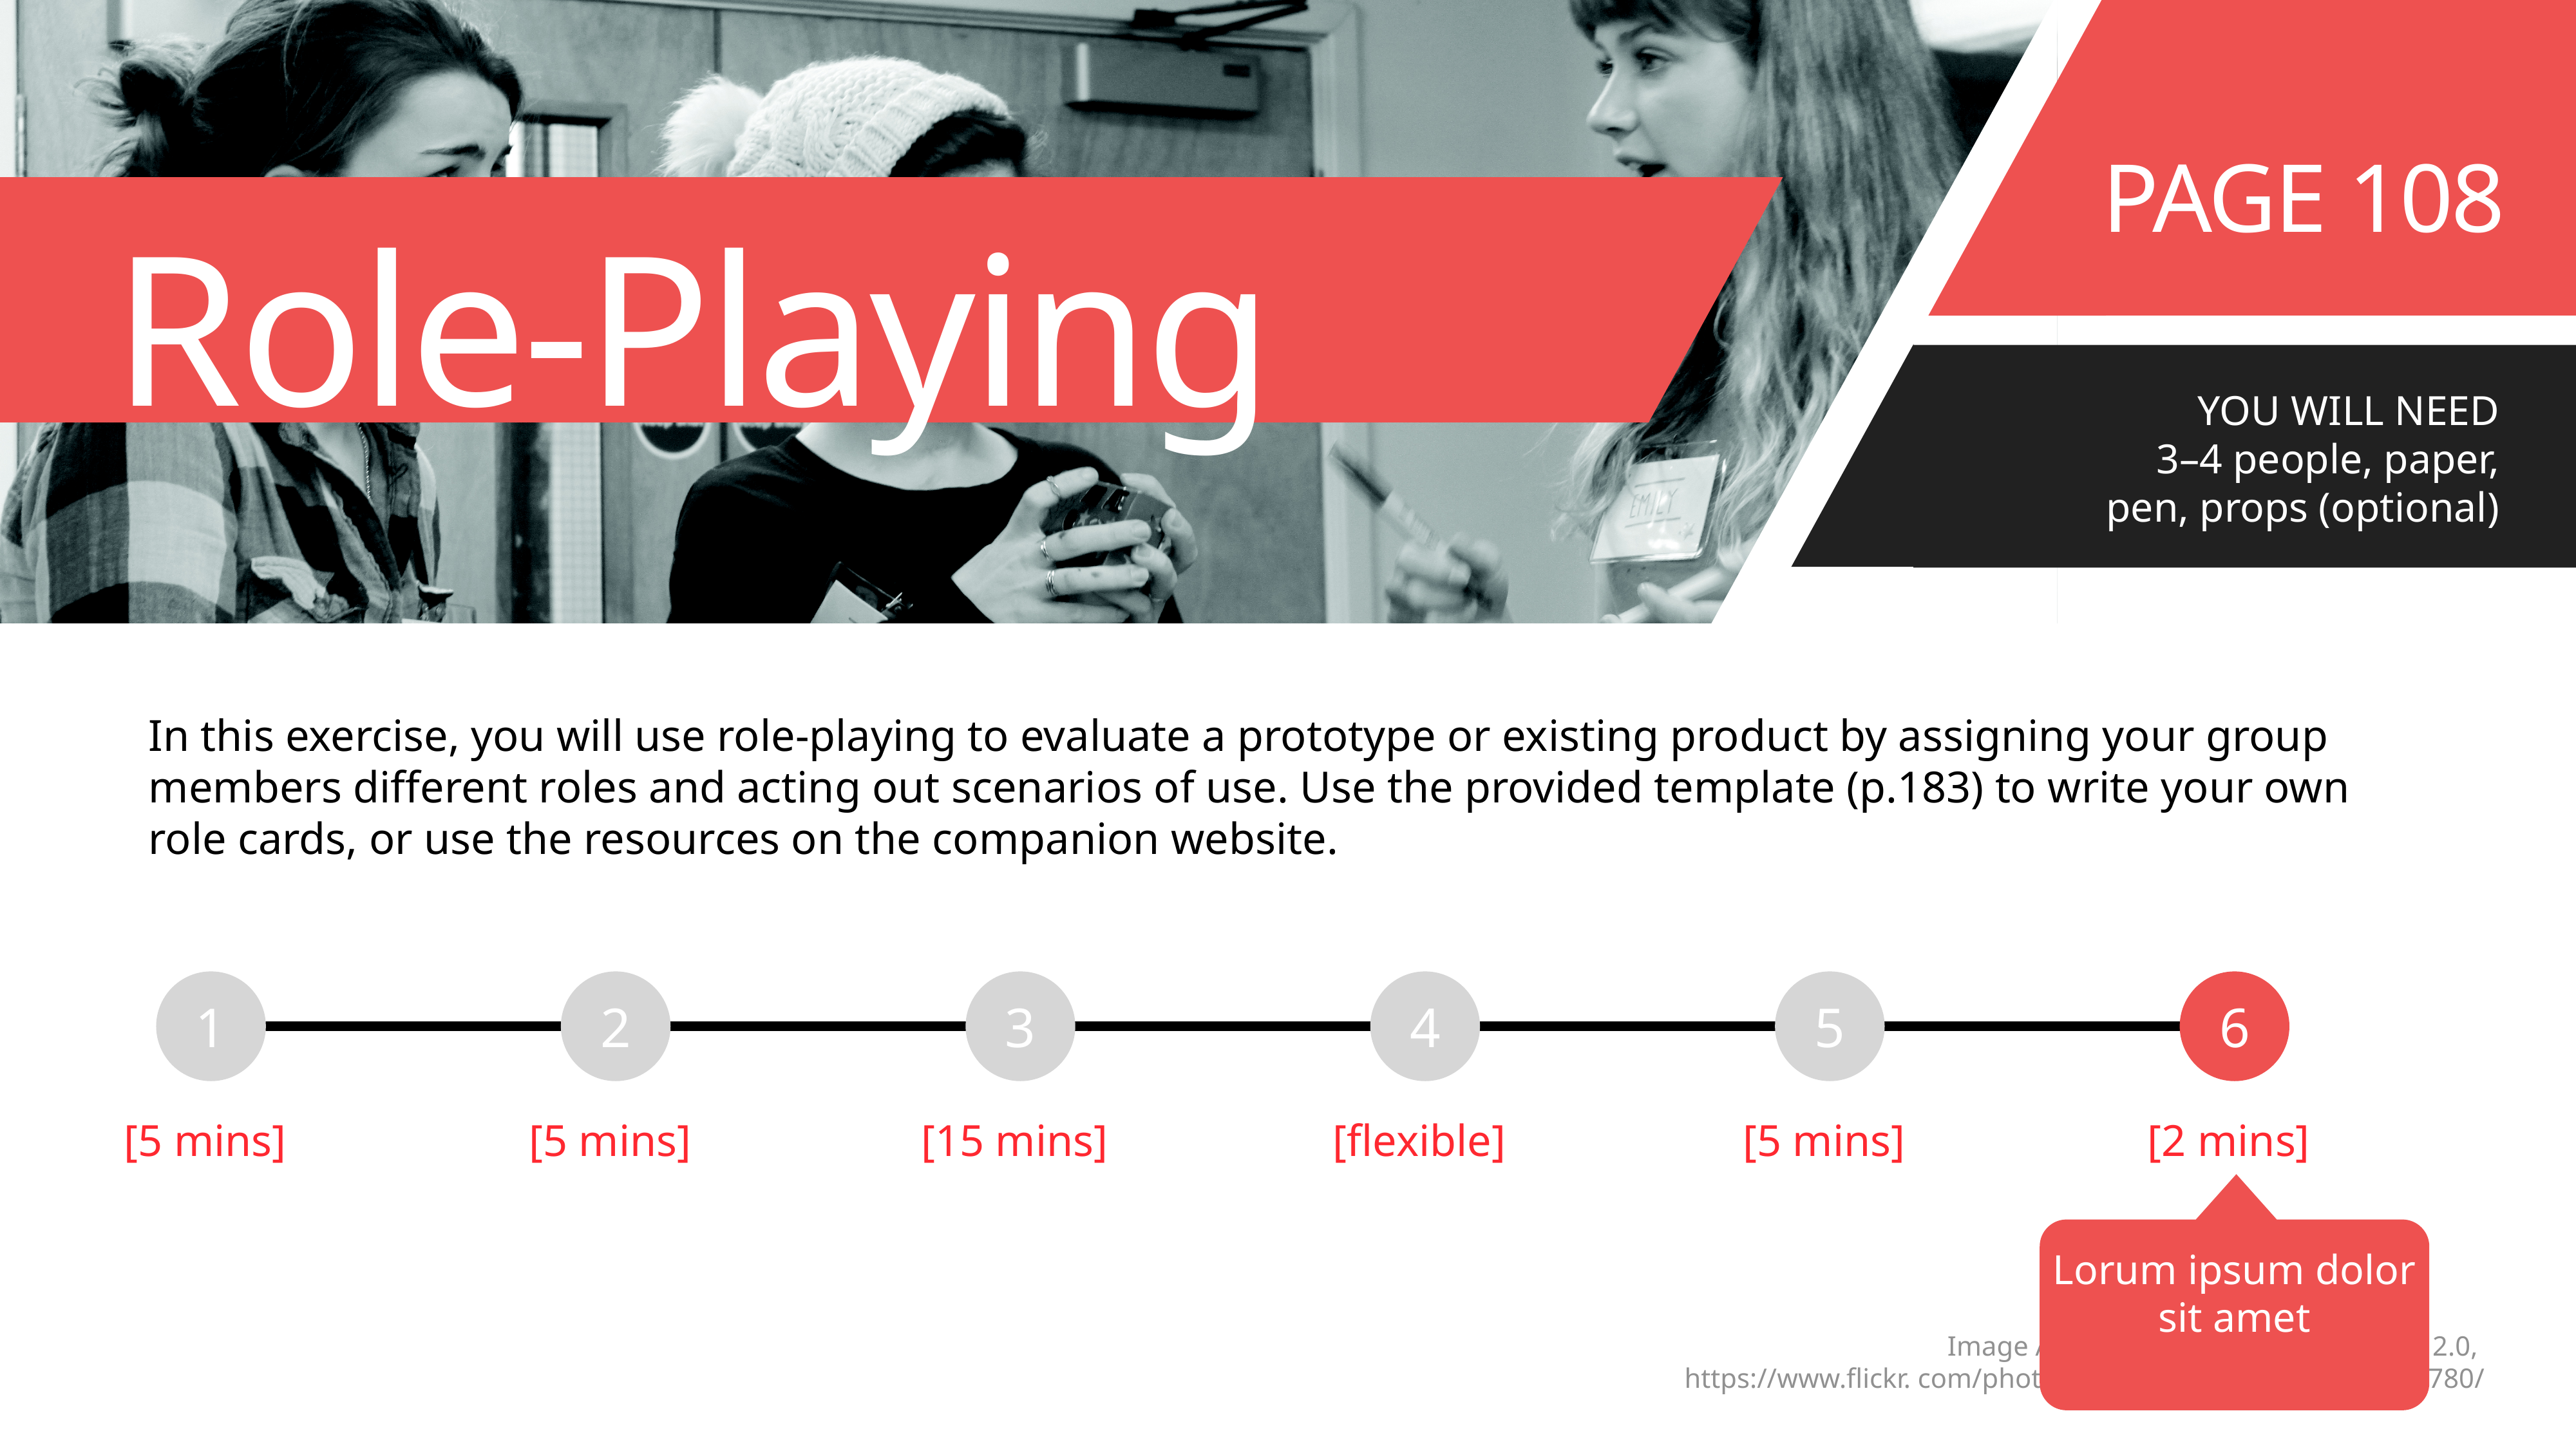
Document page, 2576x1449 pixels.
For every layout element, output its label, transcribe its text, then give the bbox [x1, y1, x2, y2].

text_box Lorum ipsum dolor sit amet [2046, 1401, 2423, 1410]
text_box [0, 0, 2576, 1401]
